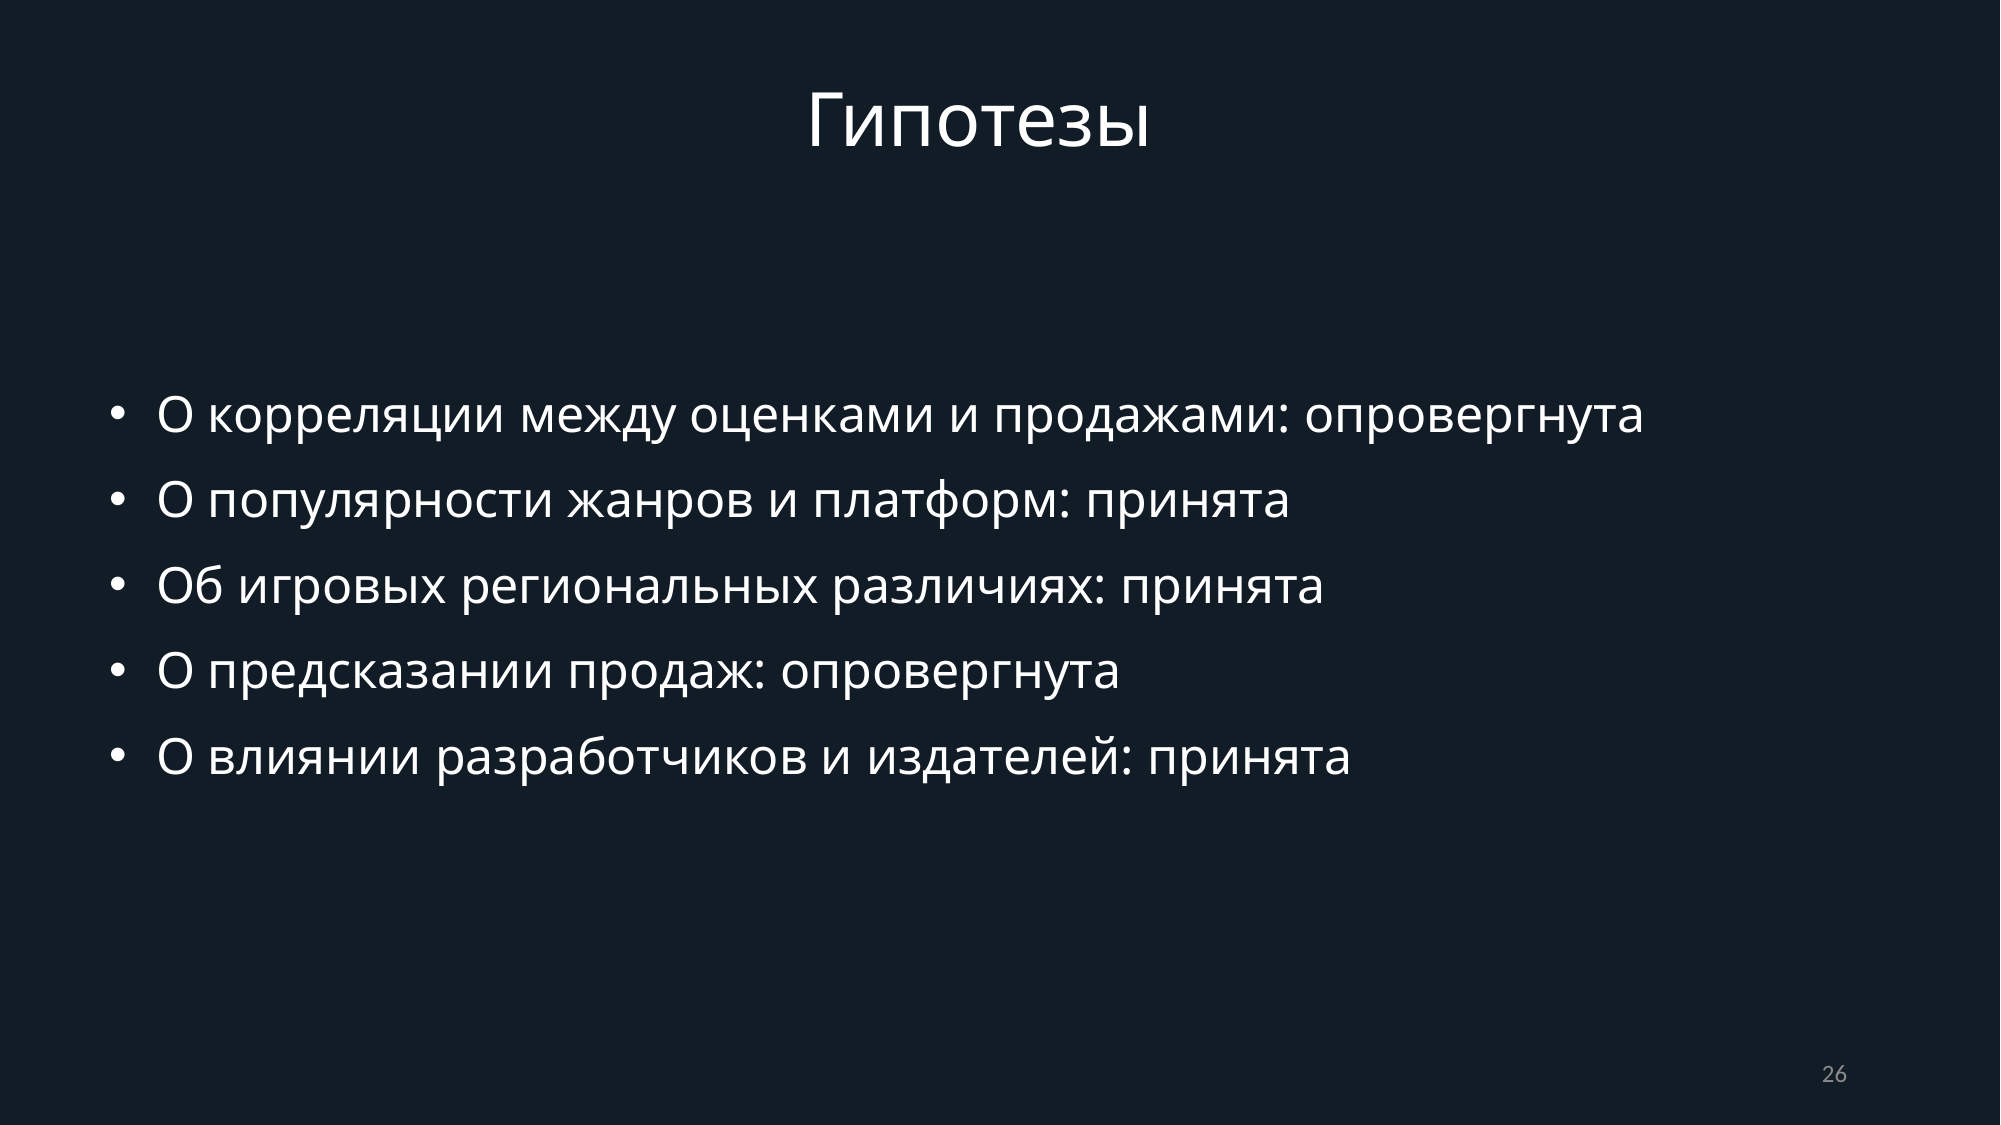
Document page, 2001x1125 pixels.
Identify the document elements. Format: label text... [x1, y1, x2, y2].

text_box Гипотезы [790, 63, 1209, 169]
slide_number 26 [1412, 1042, 1863, 1103]
text_box О корреляции между оценками и продажами: опровергнута О популярности жанров и платформ: принята Об игровых региональных различиях: принята О предсказании продаж: опровергнута О влиянии разработчиков и издателей: принята [94, 365, 1864, 793]
